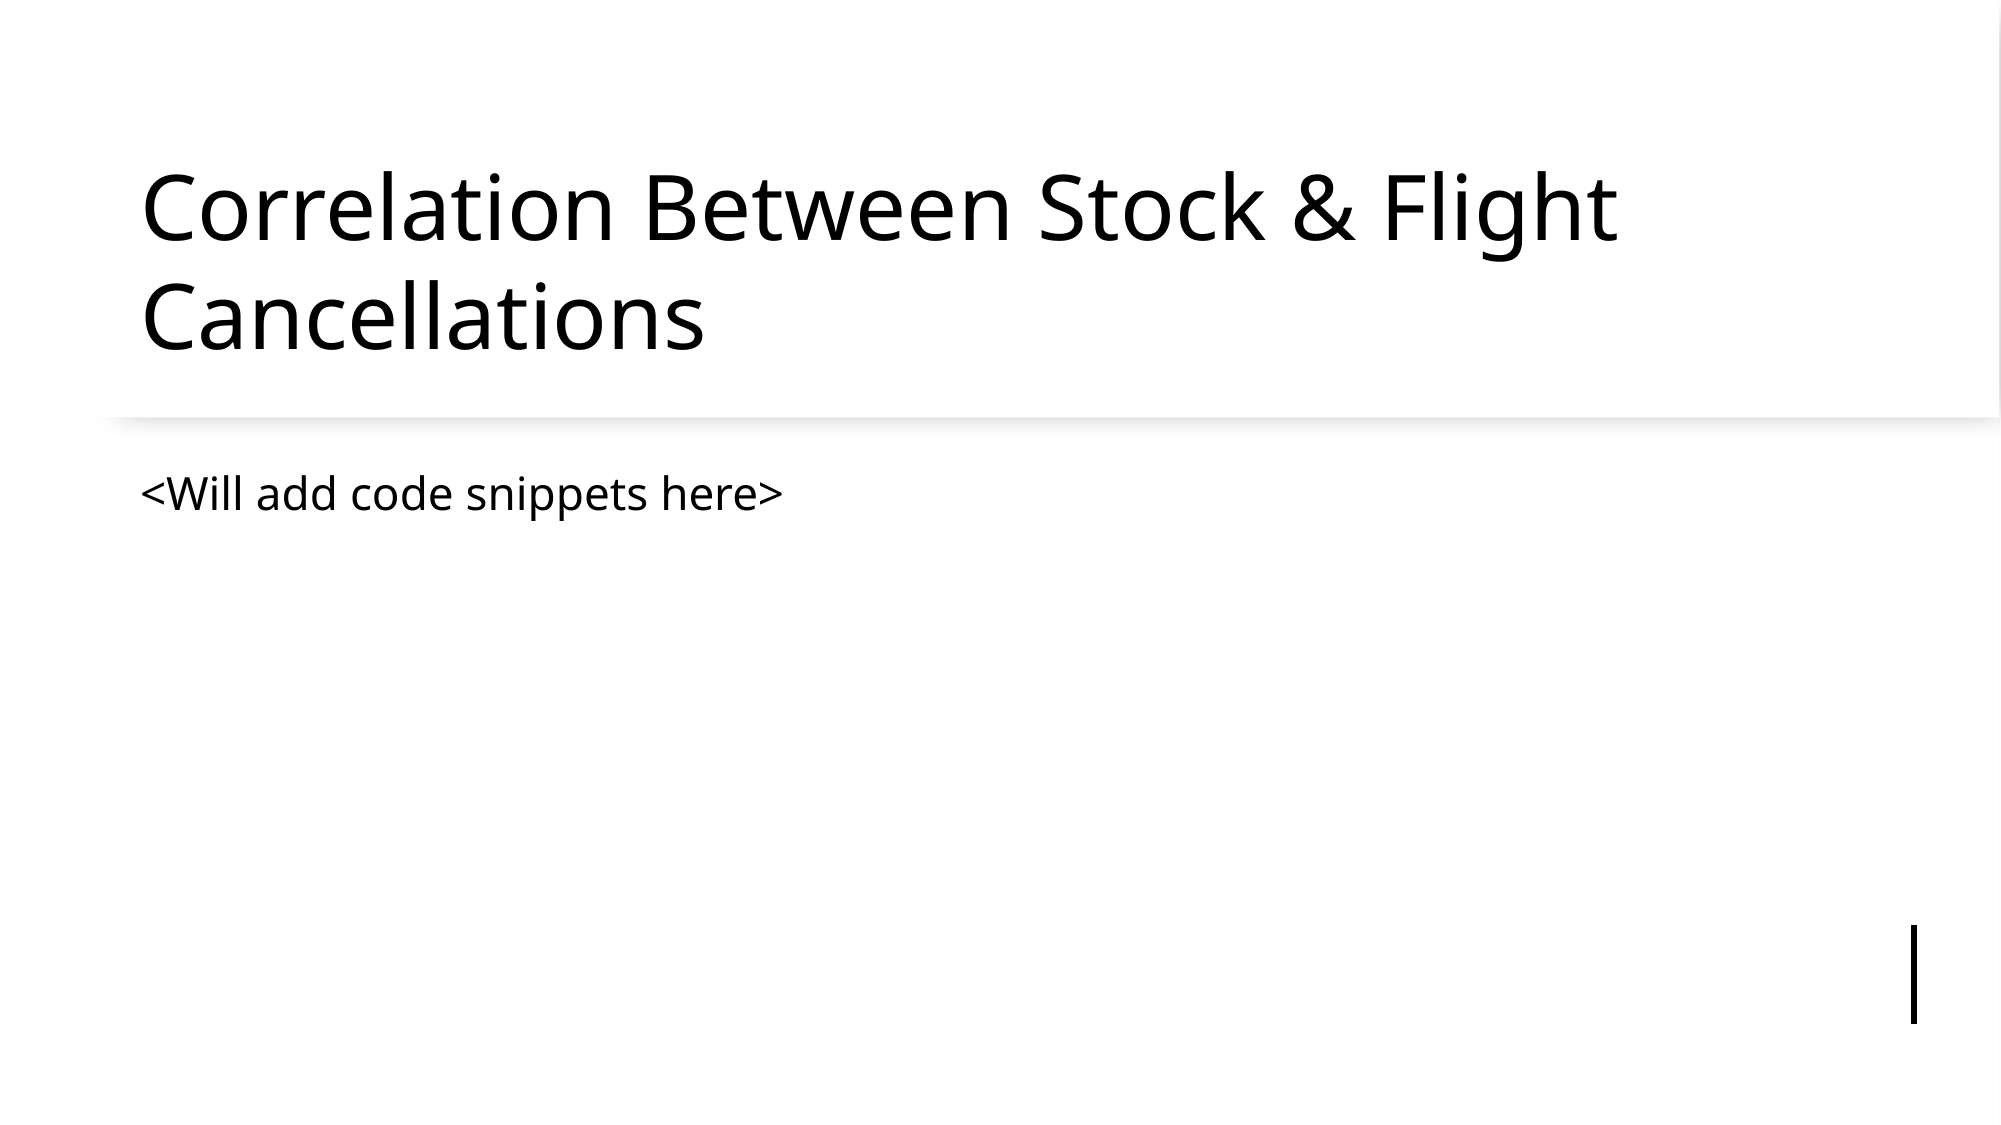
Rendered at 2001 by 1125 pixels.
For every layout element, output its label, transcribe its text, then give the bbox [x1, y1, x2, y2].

list <Will add code snippets here> [124, 451, 1828, 987]
title Correlation Between Stock & Flight Cancellations [124, 140, 1828, 376]
